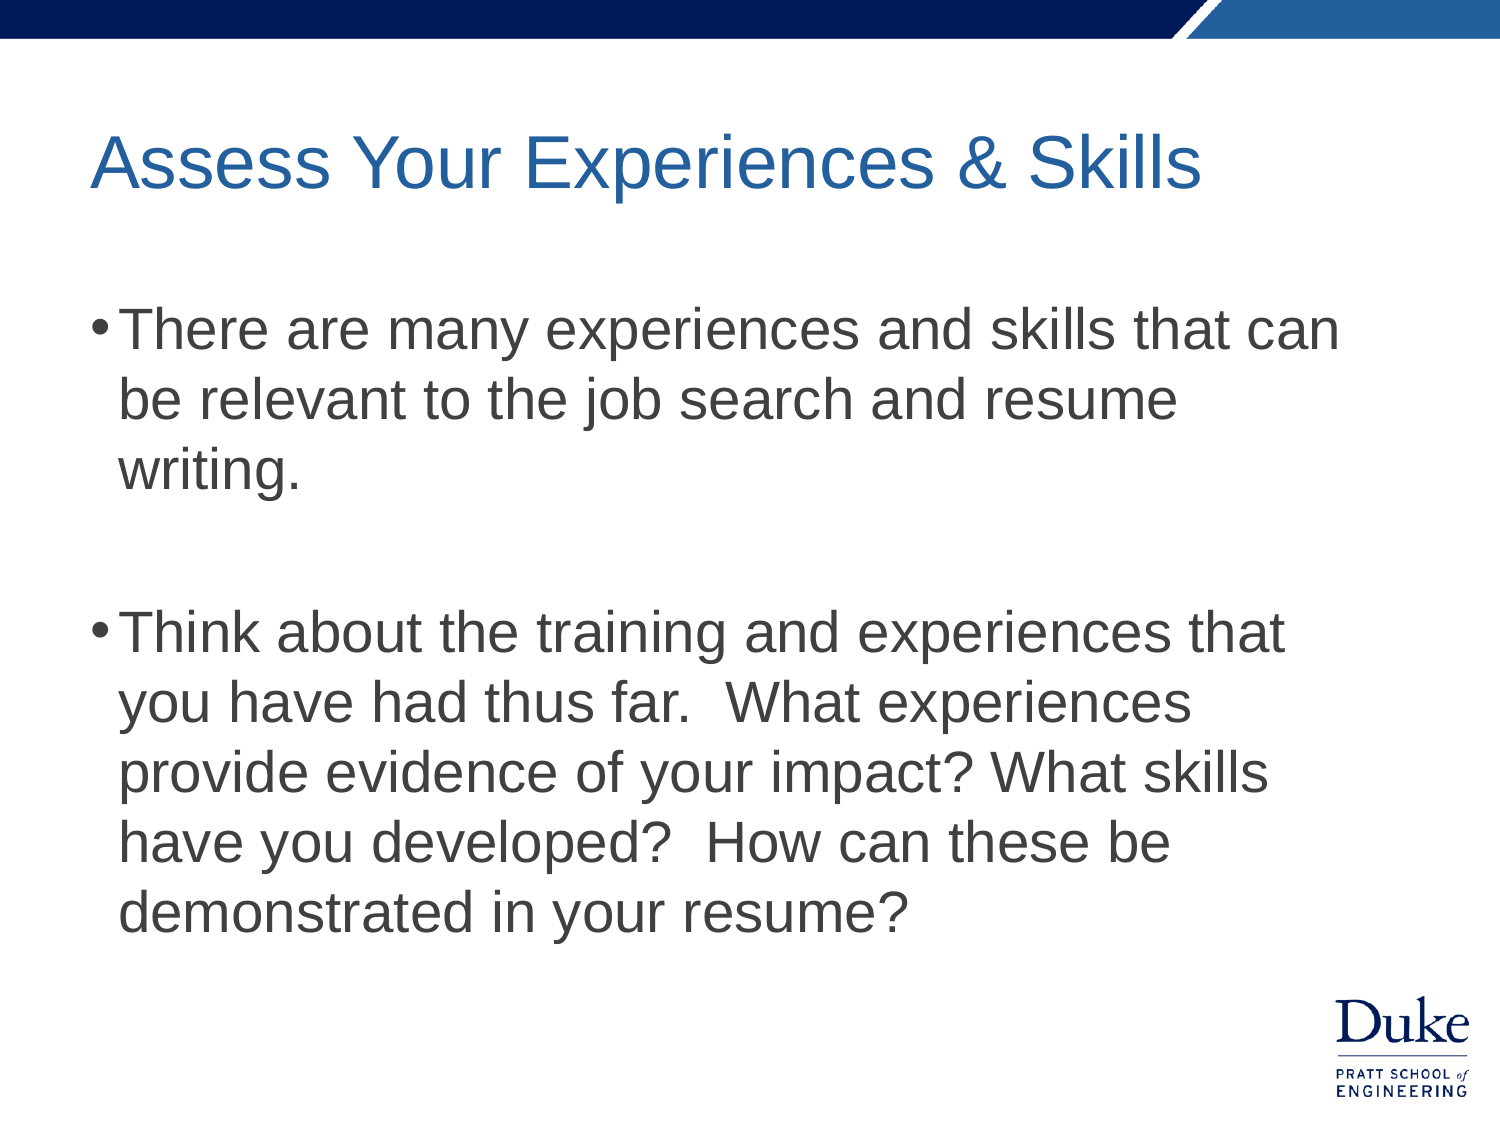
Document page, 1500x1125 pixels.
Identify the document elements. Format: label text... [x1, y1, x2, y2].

picture [0, 0, 1500, 1125]
title Assess Your Experiences & Skills [75, 84, 1425, 233]
list There are many experiences and skills that can be relevant to the job search and resume writing. Think about the training and experiences that you have had thus far. What experiences provide evidence of your impact? What skills have you developed? How can these be demonstrated in your resume? [75, 283, 1384, 986]
